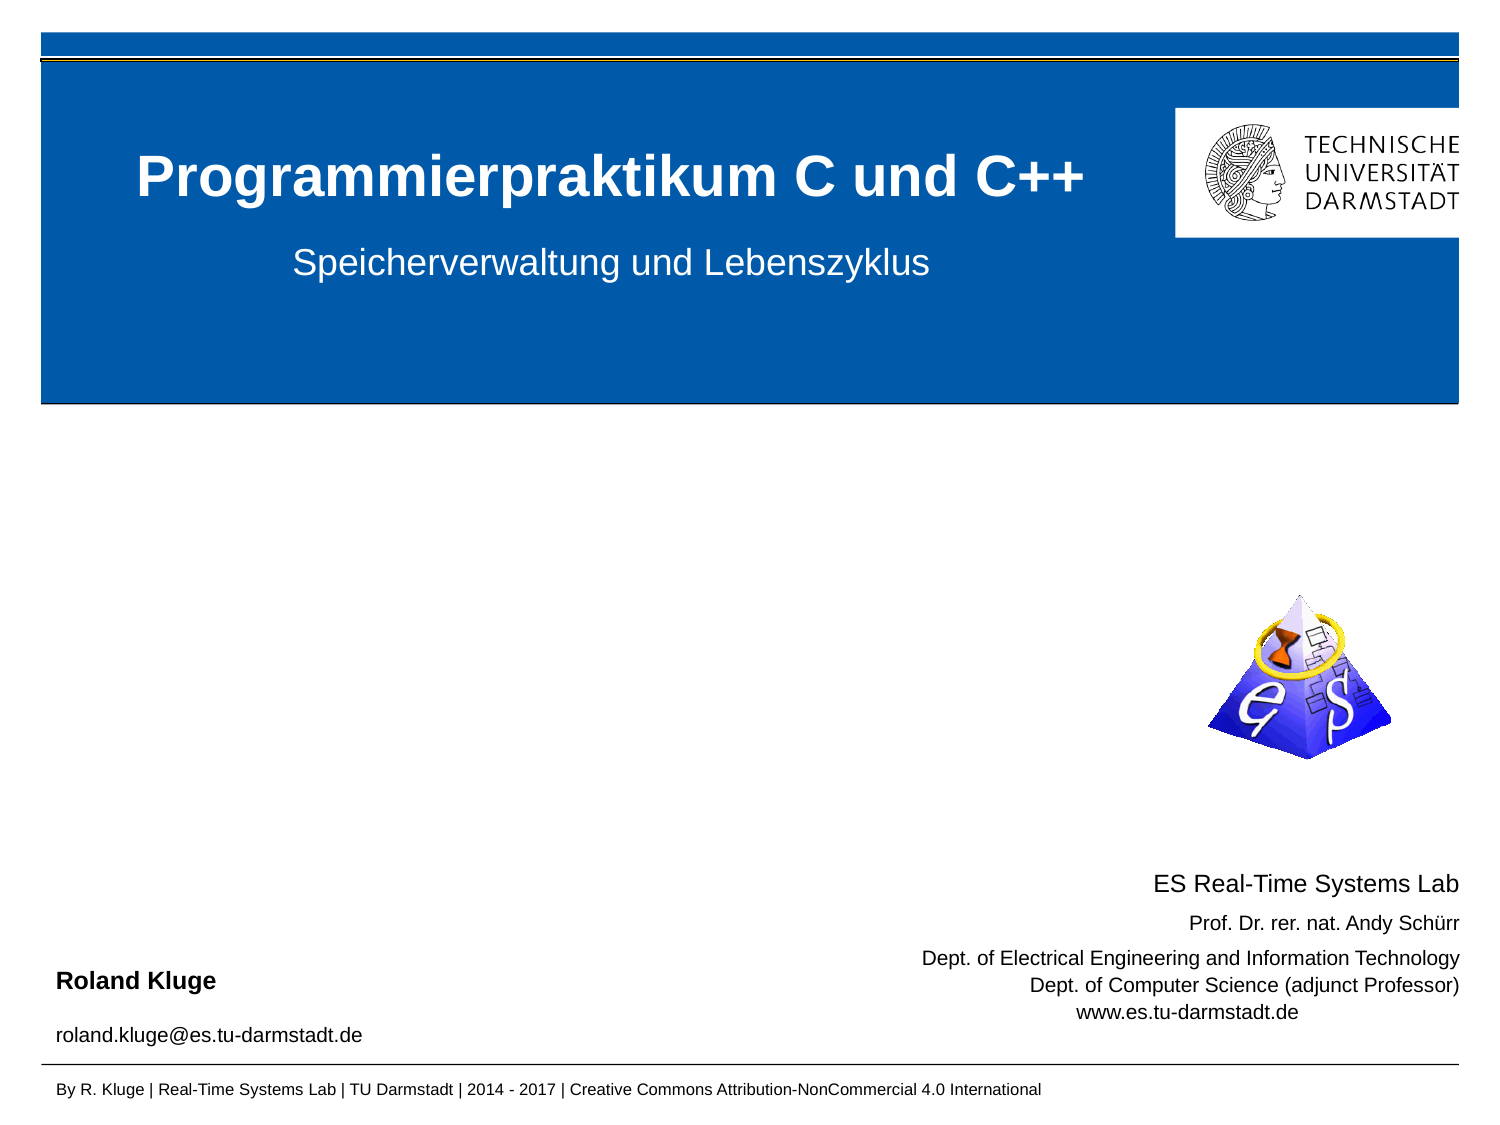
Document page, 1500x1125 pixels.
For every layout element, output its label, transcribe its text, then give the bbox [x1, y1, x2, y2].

picture [1176, 107, 1484, 238]
subtitle Speicherverwaltung und Lebenszyklus [58, 237, 1164, 393]
picture [1208, 591, 1391, 760]
title Programmierpraktikum C und C++ [58, 61, 1164, 209]
